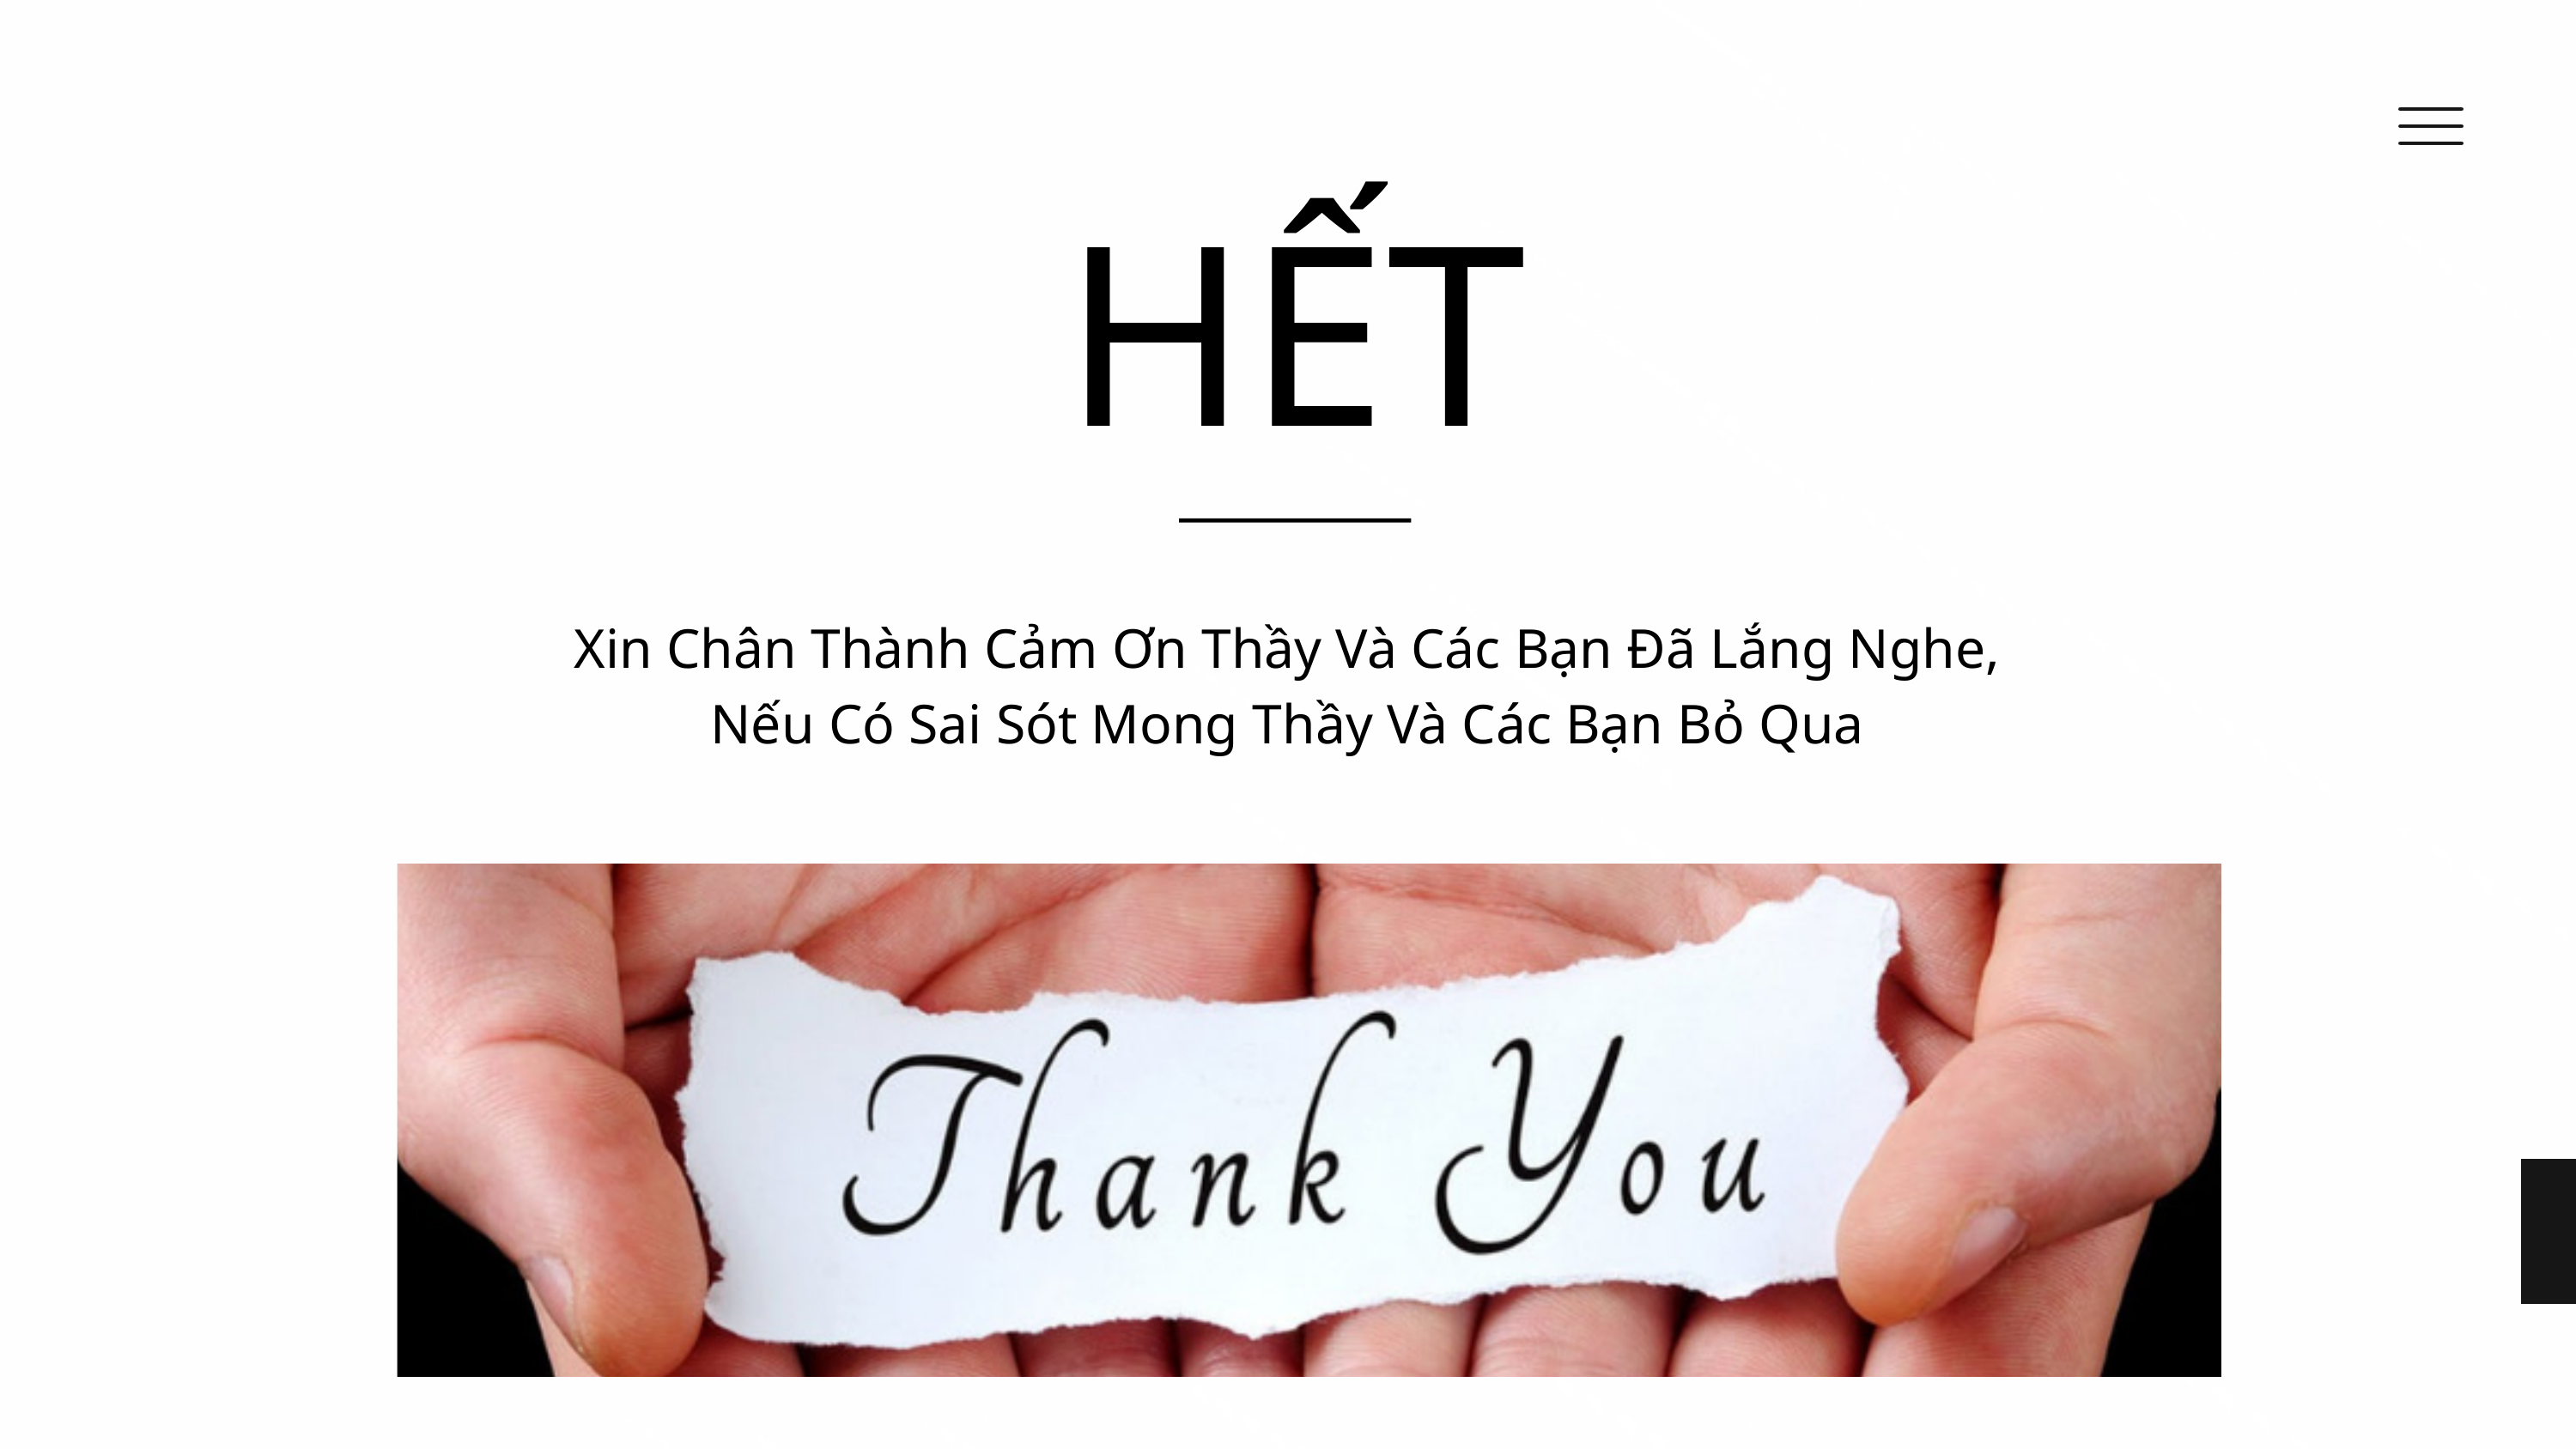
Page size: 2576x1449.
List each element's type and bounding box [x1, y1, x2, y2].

text_box [397, 863, 2222, 1377]
picture [0, 0, 2576, 1449]
text_box [2520, 1159, 2576, 1304]
